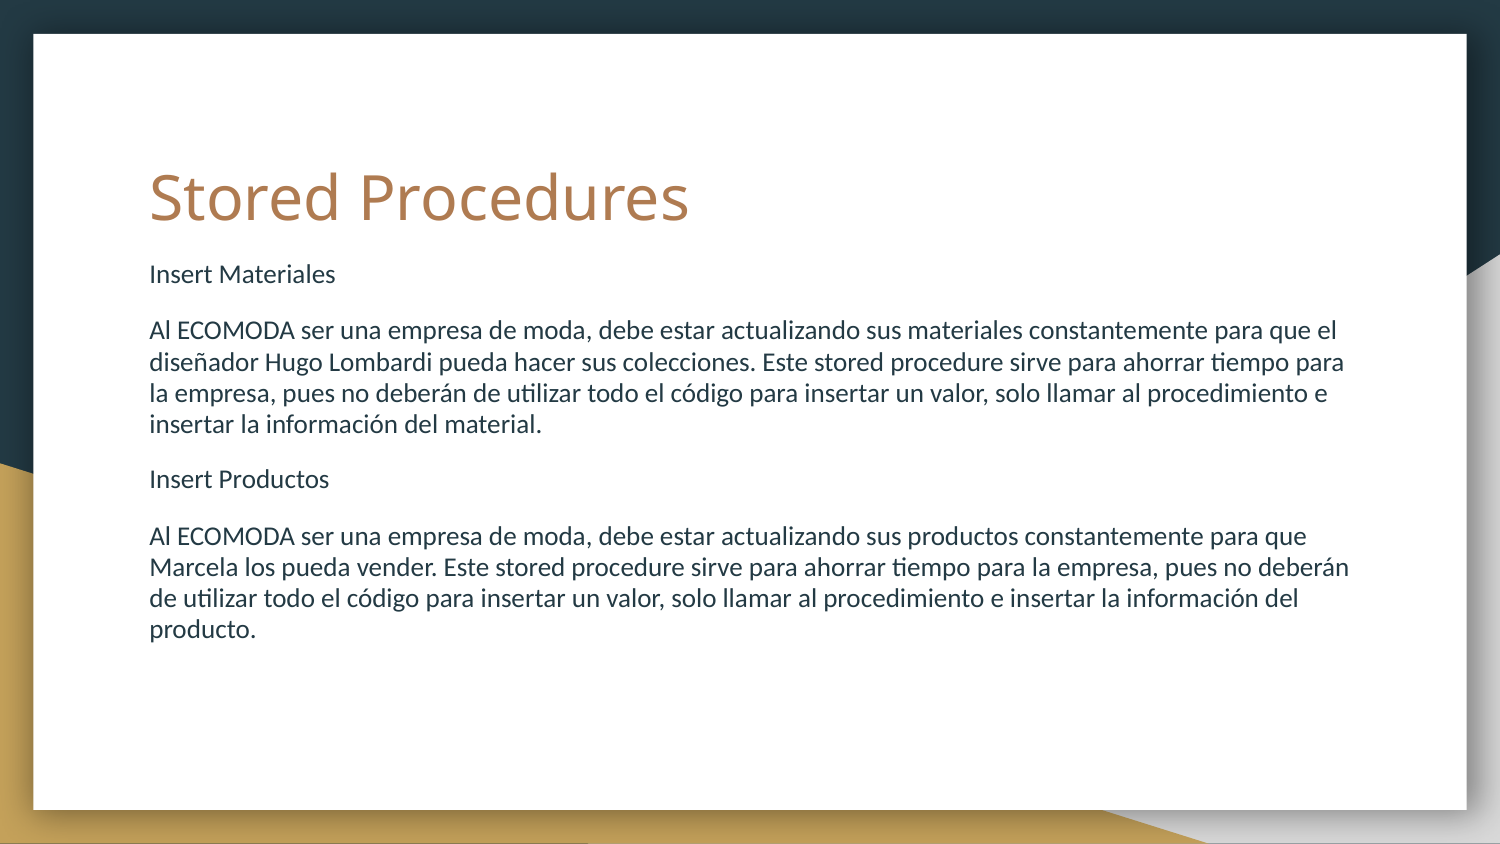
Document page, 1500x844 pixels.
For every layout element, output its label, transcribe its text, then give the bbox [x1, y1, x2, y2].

title Stored Procedures [134, 138, 1366, 244]
list Insert Materiales Al ECOMODA ser una empresa de moda, debe estar actualizando sus materiales constantemente para que el diseñador Hugo Lombardi pueda hacer sus colecciones. Este stored procedure sirve para ahorrar tiempo para la empresa, pues no deberán de utilizar todo el código para insertar un valor, solo llamar al procedimiento e insertar la información del material. Insert Productos Al ECOMODA ser una empresa de moda, debe estar actualizando sus productos constantemente para que Marcela los pueda vender. Este stored procedure sirve para ahorrar tiempo para la empresa, pues no deberán de utilizar todo el código para insertar un valor, solo llamar al procedimiento e insertar la información del producto. [134, 244, 1366, 729]
